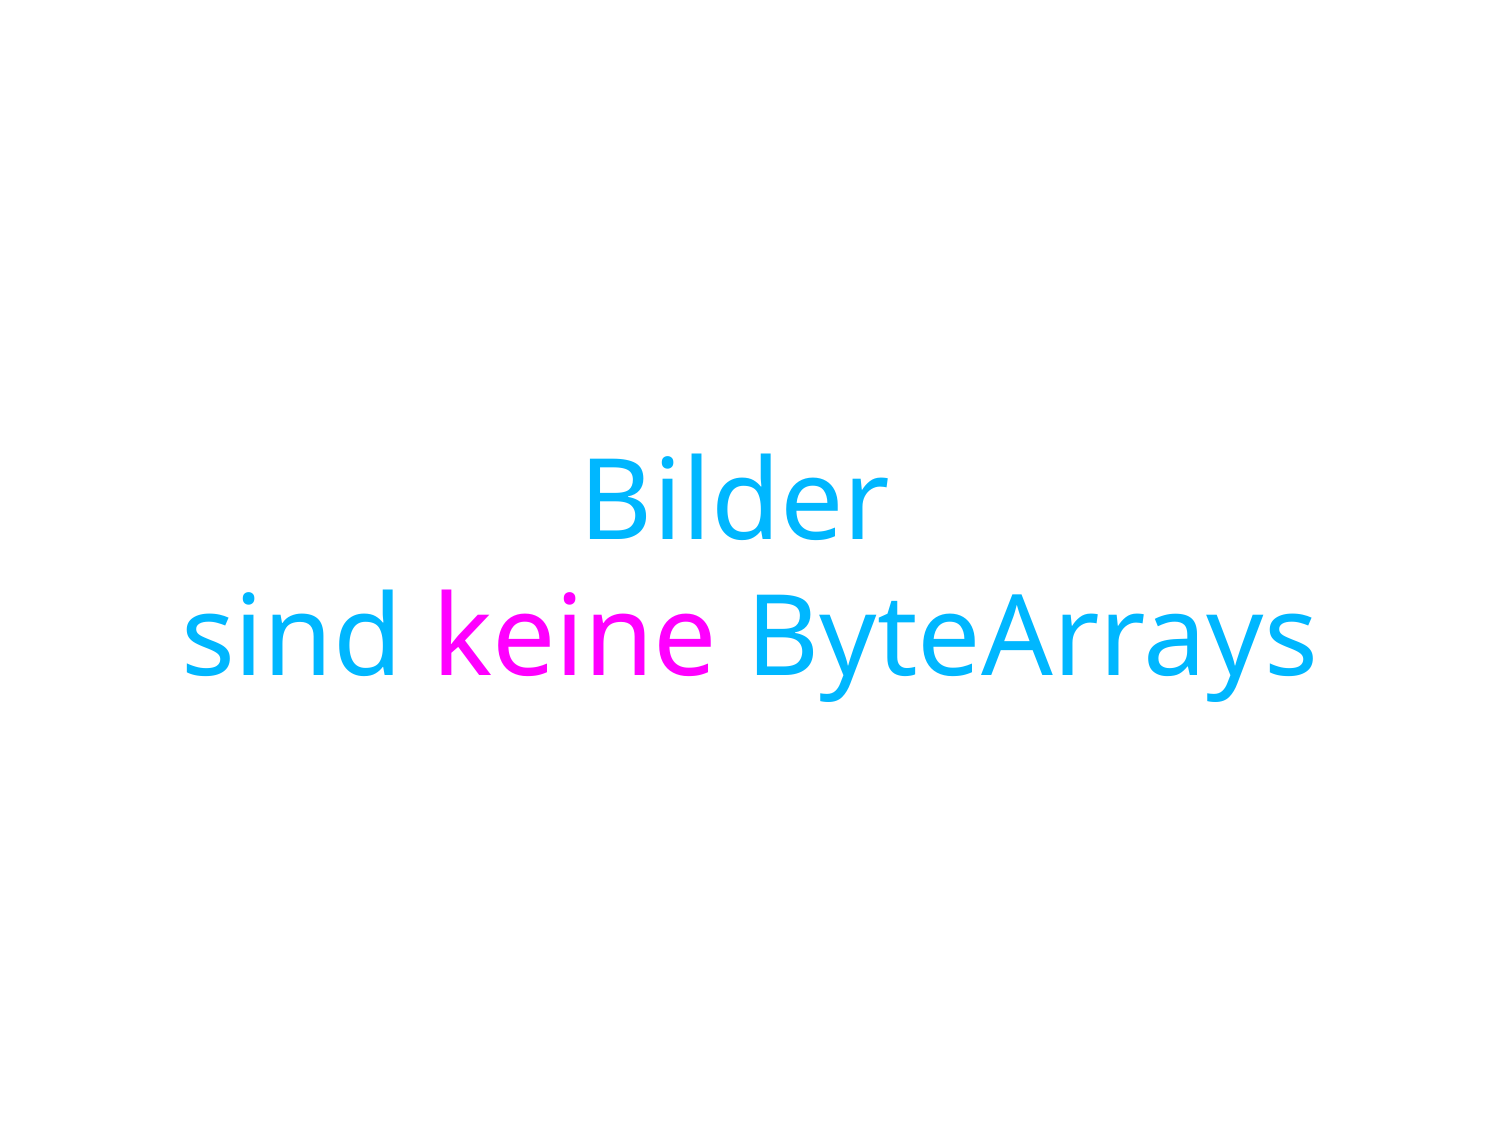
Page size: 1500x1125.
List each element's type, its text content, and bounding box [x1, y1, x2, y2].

title Bilder sind keine ByteArrays [159, 208, 1341, 917]
